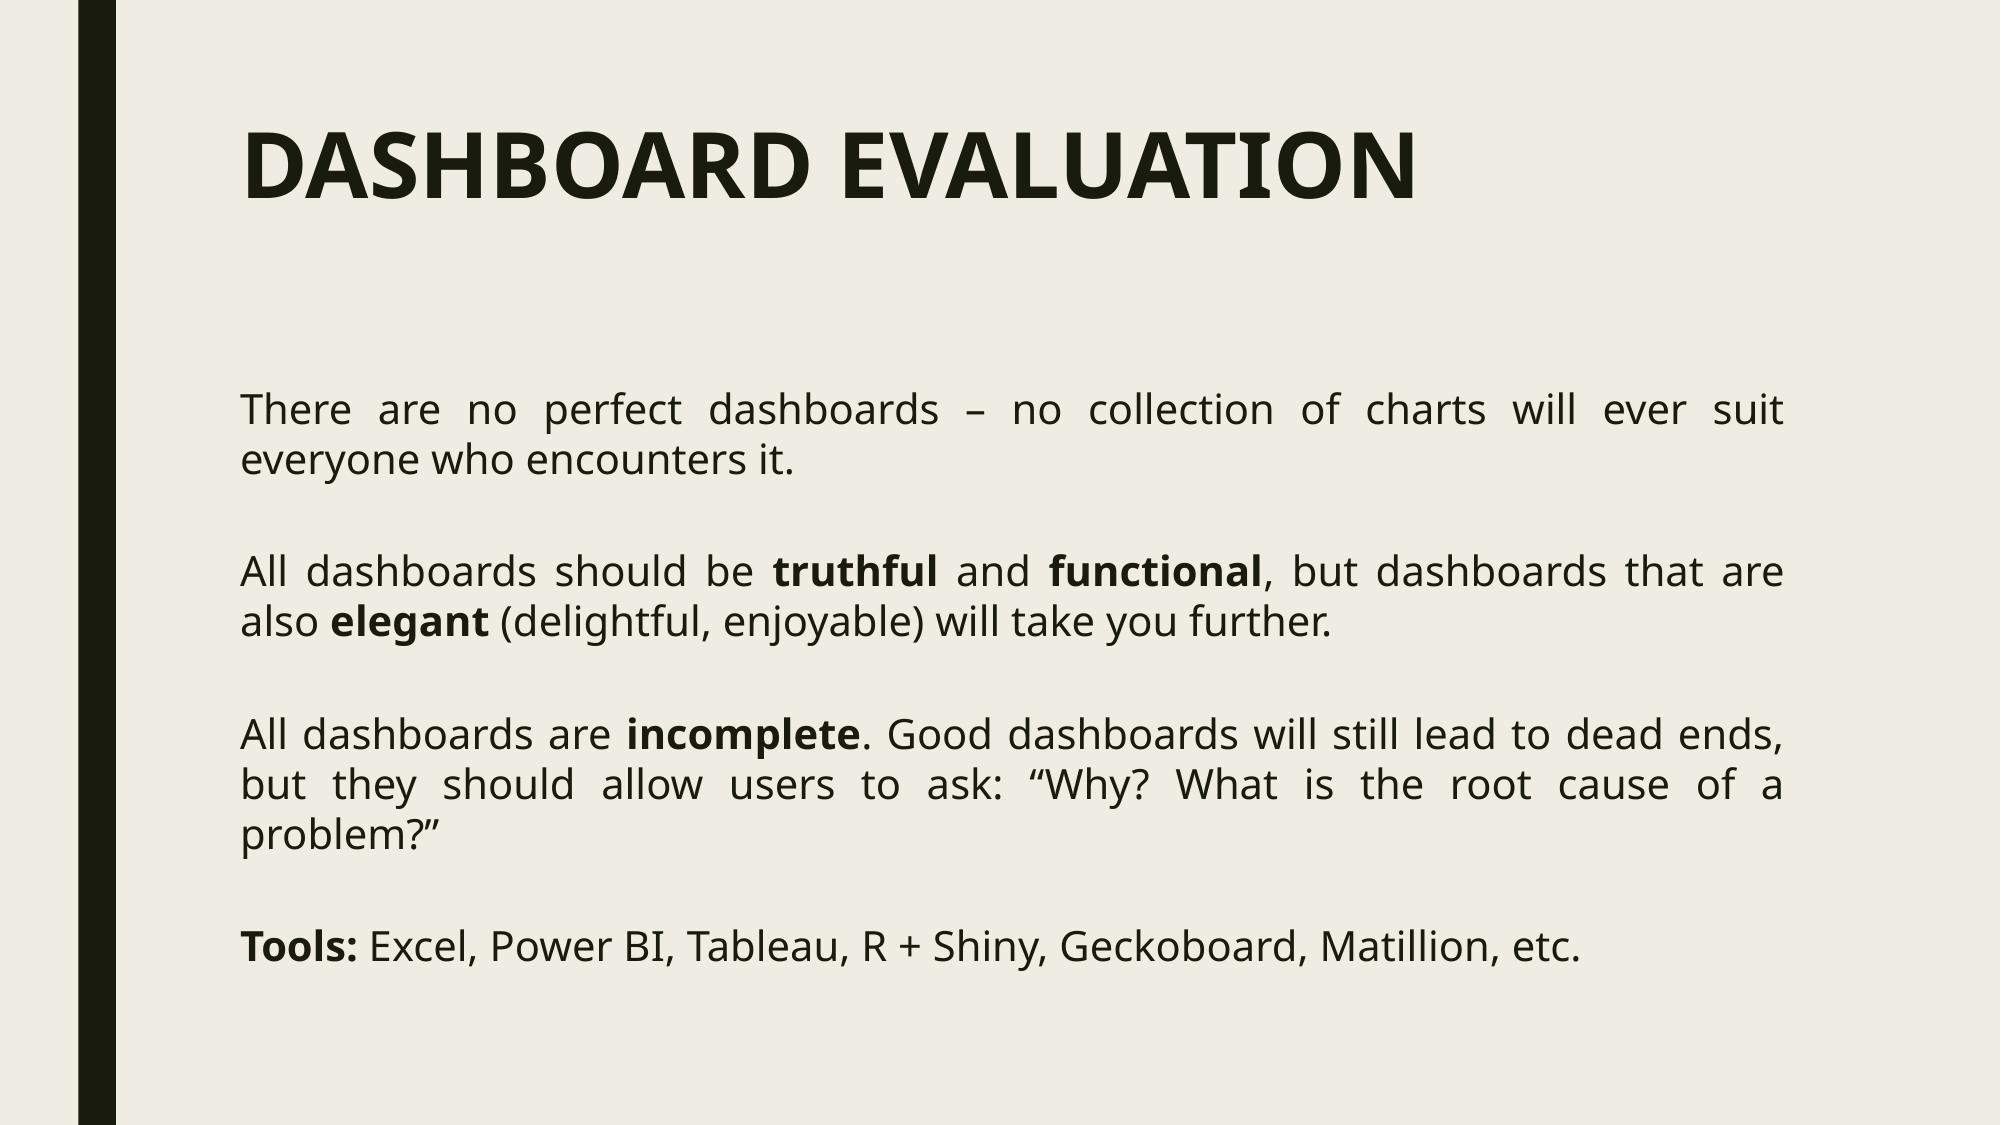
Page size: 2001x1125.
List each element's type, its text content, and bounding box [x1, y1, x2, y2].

title DASHBOARD EVALUATION [225, 112, 1800, 357]
list There are no perfect dashboards – no collection of charts will ever suit everyone who encounters it. All dashboards should be truthful and functional, but dashboards that are also elegant (delightful, enjoyable) will take you further. All dashboards are incomplete. Good dashboards will still lead to dead ends, but they should allow users to ask: “Why? What is the root cause of a problem?” Tools: Excel, Power BI, Tableau, R + Shiny, Geckoboard, Matillion, etc. [225, 375, 1800, 963]
